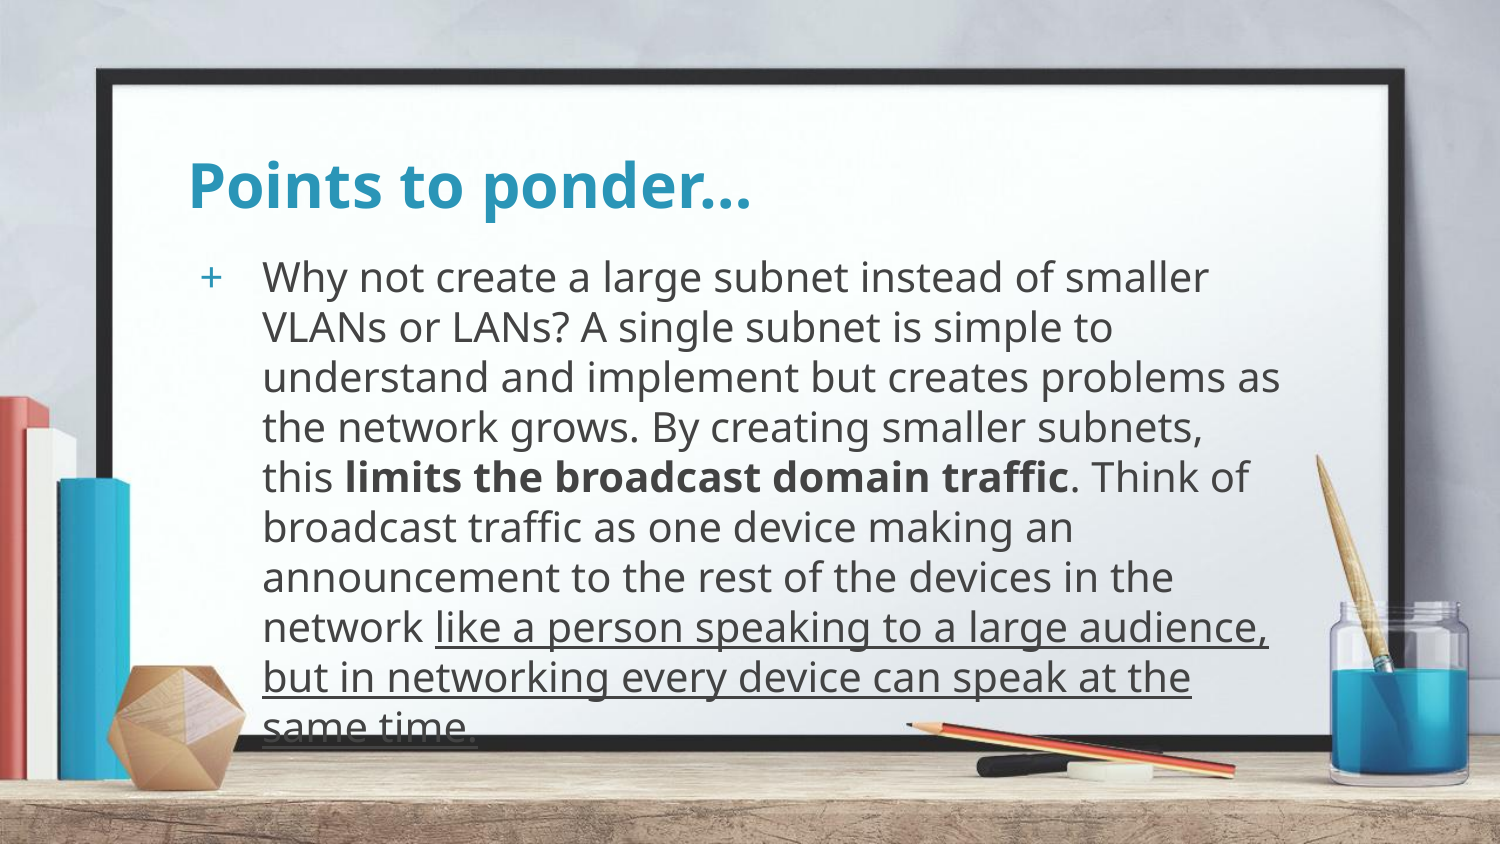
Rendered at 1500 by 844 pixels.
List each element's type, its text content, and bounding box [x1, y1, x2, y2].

title Points to ponder… [172, 130, 1324, 235]
list Why not create a large subnet instead of smaller VLANs or LANs? A single subnet is simple to understand and implement but creates problems as the network grows. By creating smaller subnets, this limits the broadcast domain traffic. Think of broadcast traffic as one device making an announcement to the rest of the devices in the network like a person speaking to a large audience, but in networking every device can speak at the same time. [172, 235, 1324, 680]
picture [0, 0, 1500, 844]
